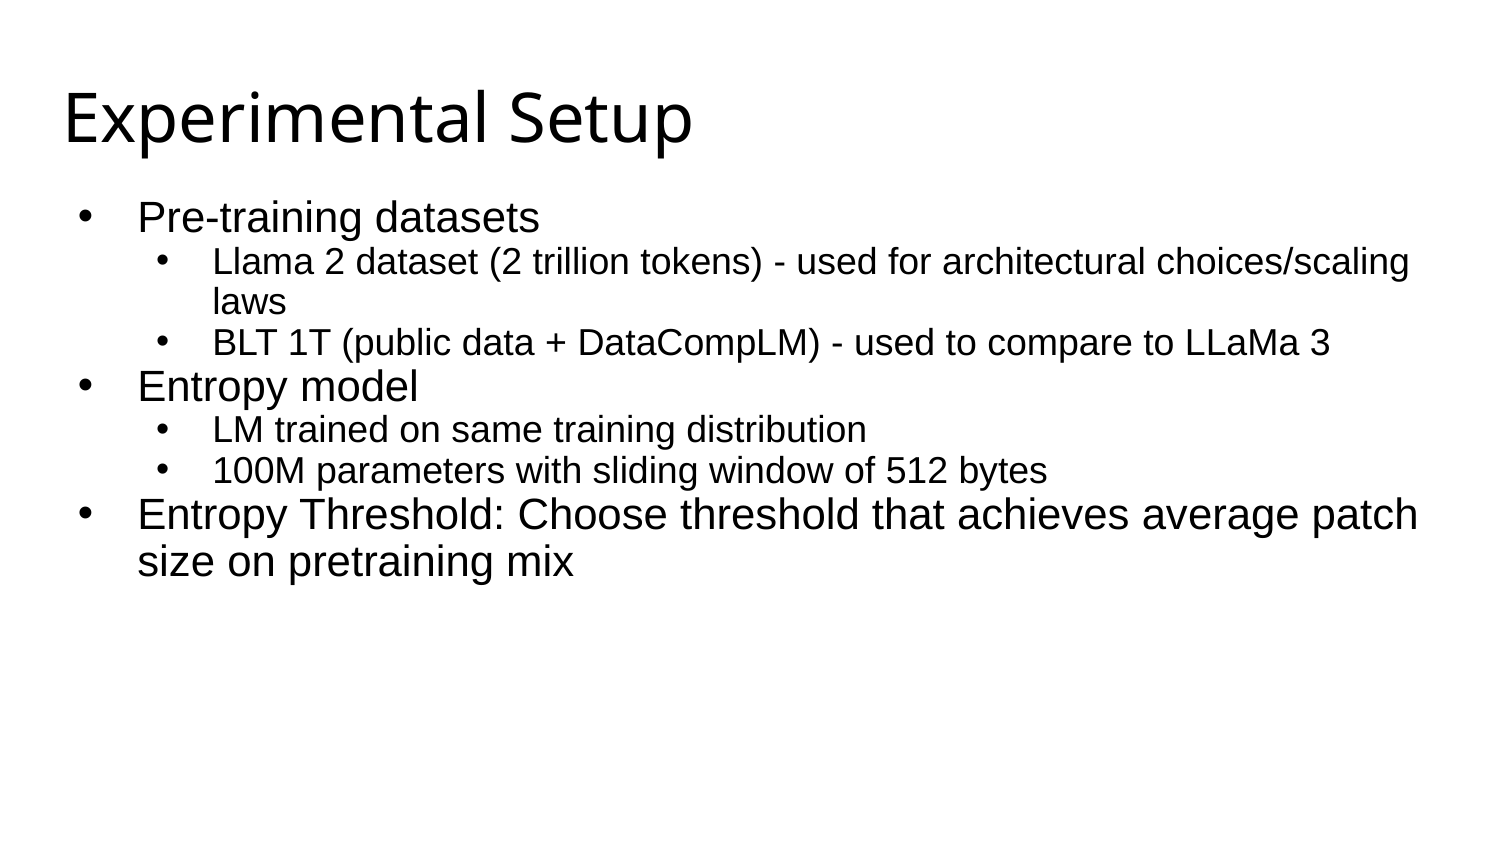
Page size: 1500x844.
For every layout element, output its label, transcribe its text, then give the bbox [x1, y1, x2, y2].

list Pre-training datasets Llama 2 dataset (2 trillion tokens) - used for architectural choices/scaling laws BLT 1T (public data + DataCompLM) - used to compare to LLaMa 3 Entropy model LM trained on same training distribution 100M parameters with sliding window of 512 bytes Entropy Threshold: Choose threshold that achieves average patch size on pretraining mix [51, 189, 1449, 750]
title Experimental Setup [51, 72, 1449, 167]
